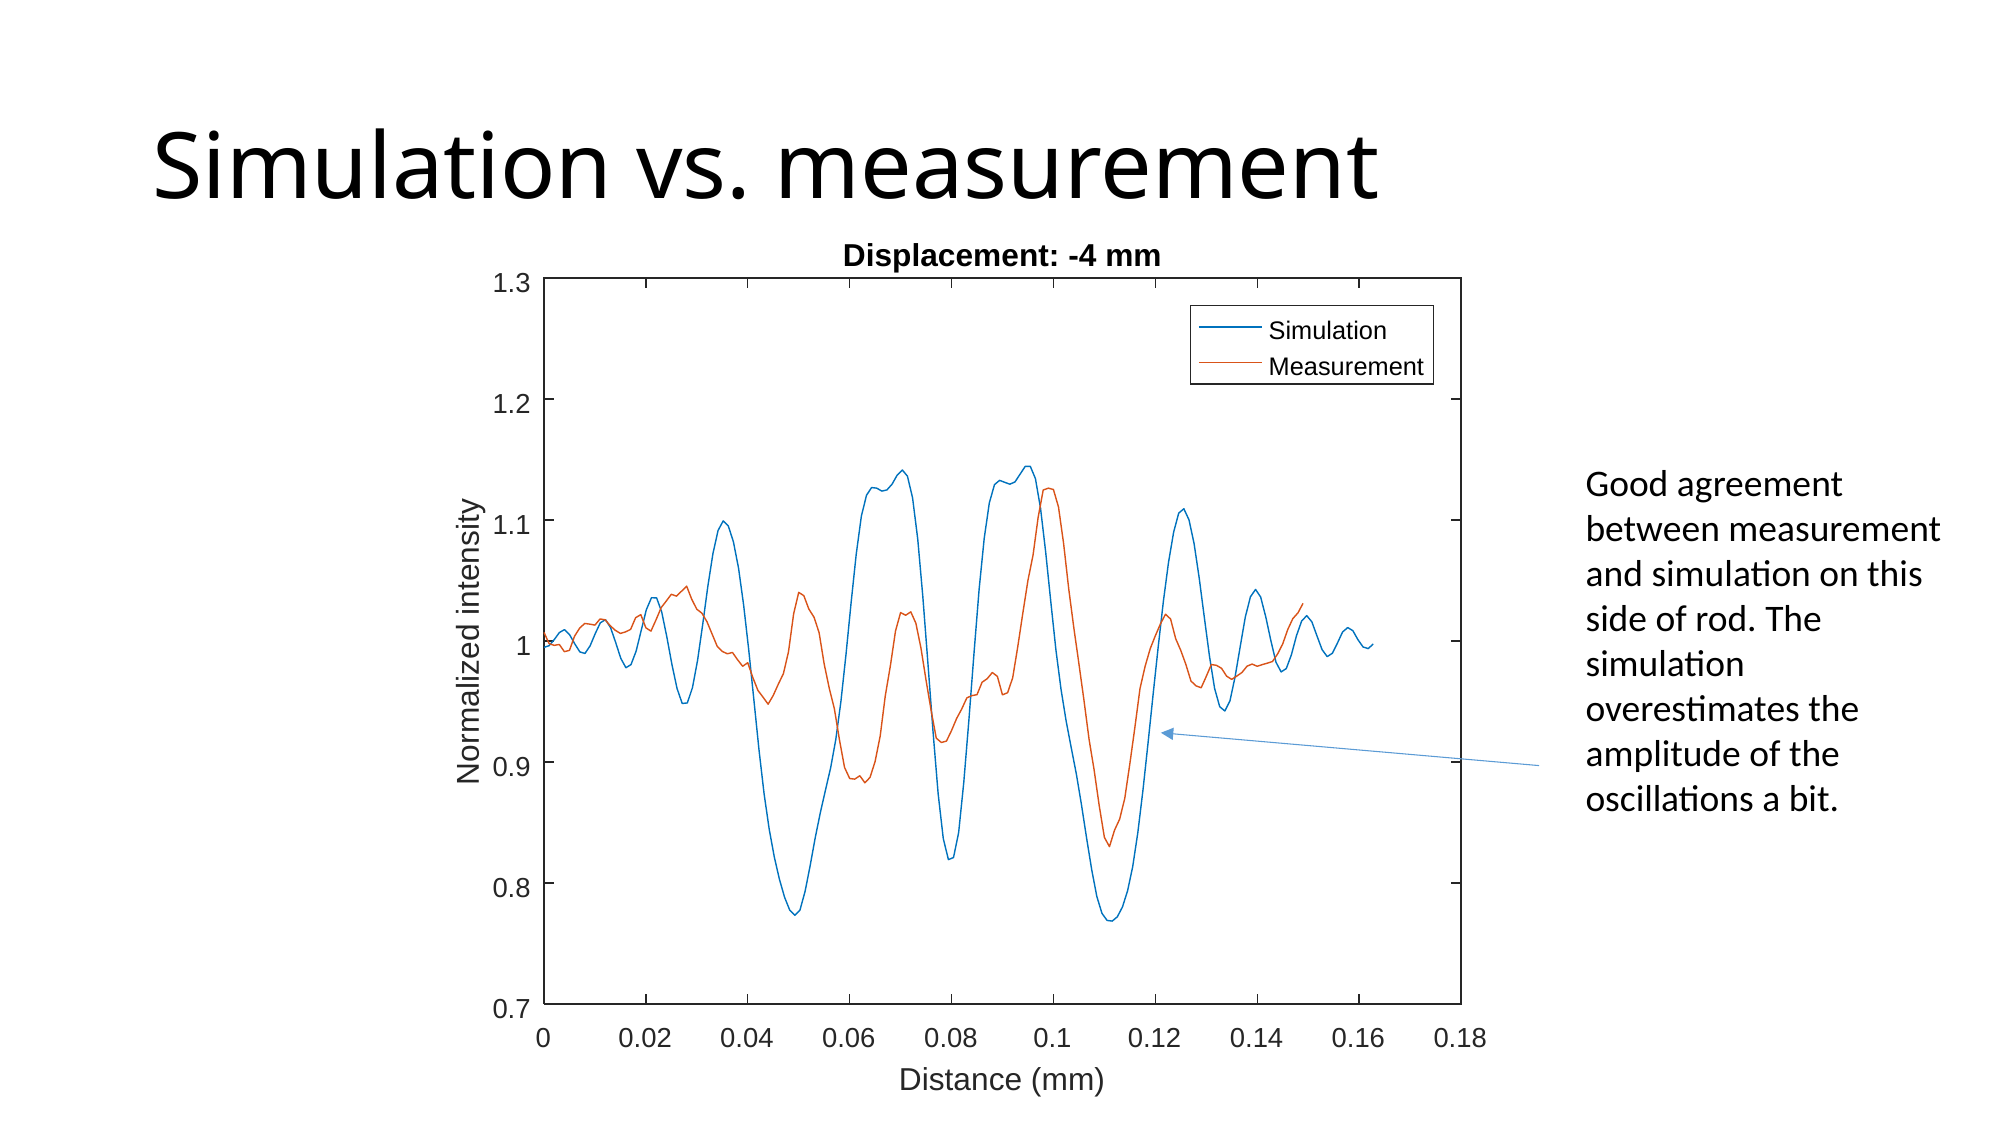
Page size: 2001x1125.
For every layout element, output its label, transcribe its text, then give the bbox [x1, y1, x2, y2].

title Simulation vs. measurement [137, 59, 1863, 278]
picture [389, 212, 1571, 1100]
text_box Good agreement between measurement and simulation on this side of rod. The simulation overestimates the amplitude of the oscillations a bit. [1571, 451, 1975, 827]
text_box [1160, 732, 1540, 766]
